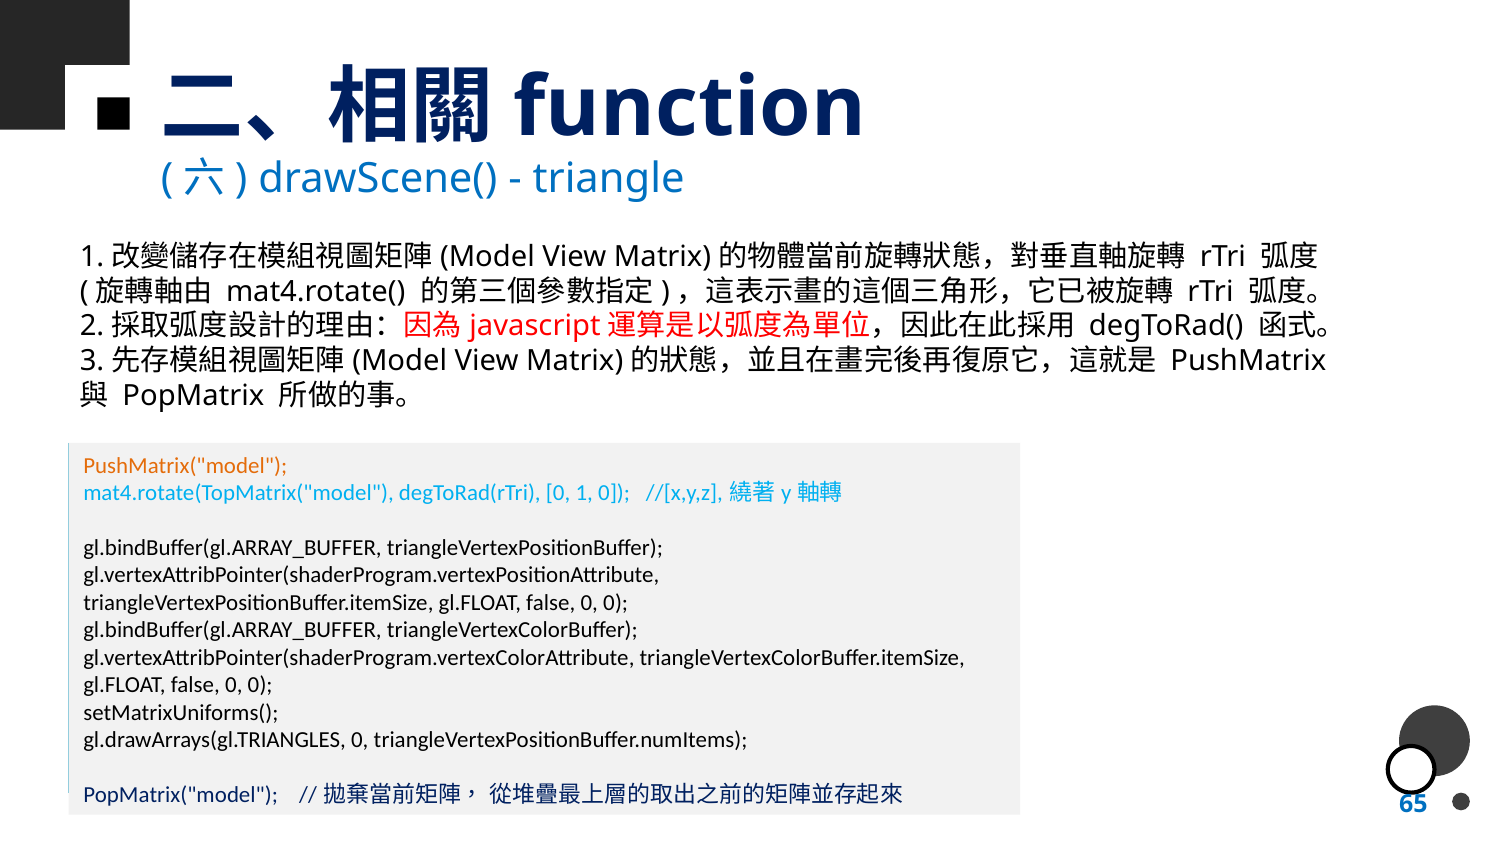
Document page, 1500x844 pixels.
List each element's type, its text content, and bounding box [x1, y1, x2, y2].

text_box 1.改變儲存在模組視圖矩陣(Model View Matrix)的物體當前旋轉狀態，對垂直軸旋轉 rTri 弧度(旋轉軸由 mat4.rotate() 的第三個參數指定)，這表示畫的這個三角形，它已被旋轉 rTri 弧度。 2.採取弧度設計的理由：因為javascript運算是以弧度為單位，因此在此採用 degToRad() 函式。 3.先存模組視圖矩陣(Model View Matrix)的狀態，並且在畫完後再復原它，這就是 PushMatrix 與 PopMatrix 所做的事。 [64, 229, 1377, 420]
slide_number 65 [1092, 782, 1443, 827]
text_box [0, 0, 130, 130]
title 二、相關function [145, 32, 1105, 173]
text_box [1387, 705, 1471, 811]
text_box (六) drawScene() - triangle [145, 143, 943, 209]
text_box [68, 442, 1021, 793]
